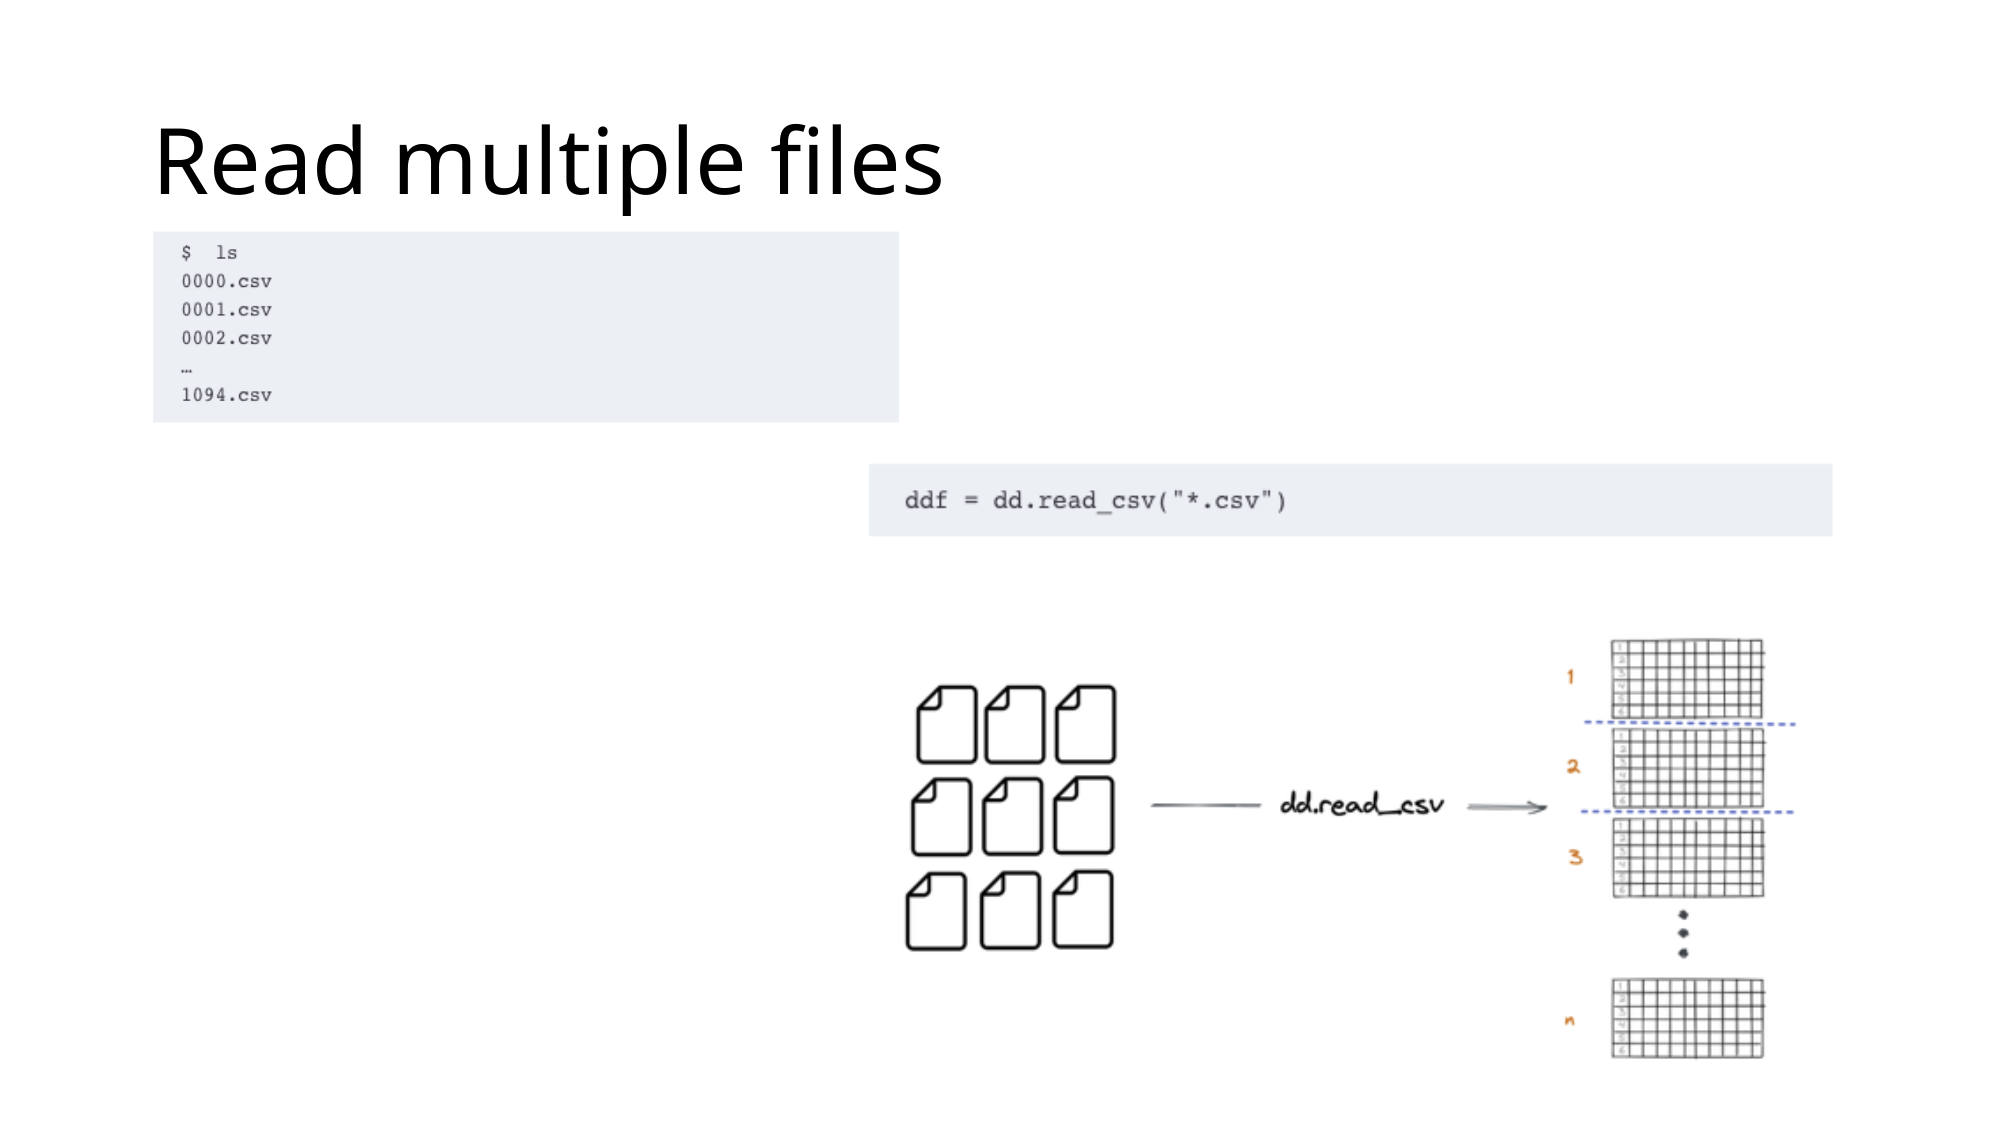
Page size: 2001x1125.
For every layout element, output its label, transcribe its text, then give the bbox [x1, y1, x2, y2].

title Read multiple files [137, 55, 1863, 274]
picture [829, 438, 2000, 1117]
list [137, 225, 959, 443]
